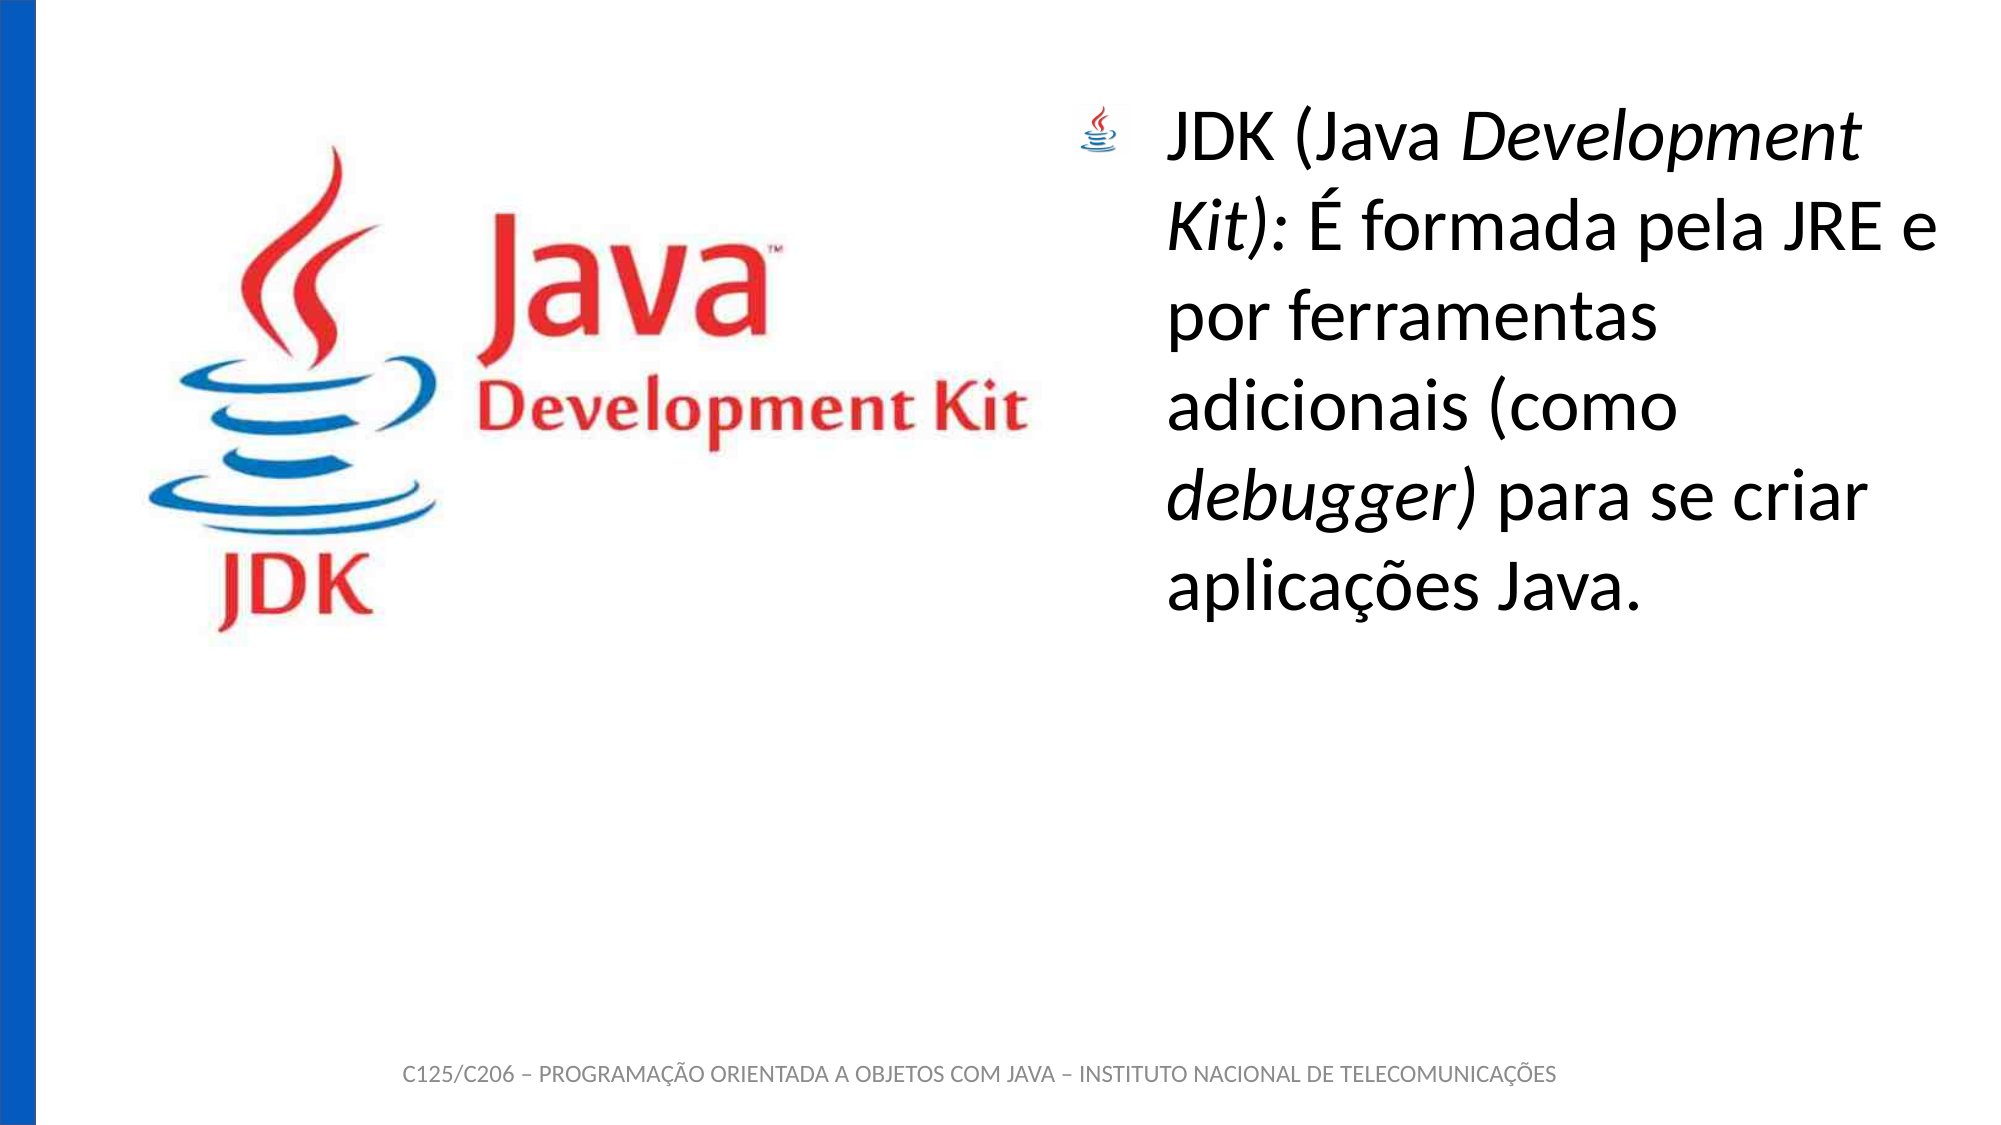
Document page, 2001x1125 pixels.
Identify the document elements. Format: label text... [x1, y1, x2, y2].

footer C125/C206 – PROGRAMAÇÃO ORIENTADA A OBJETOS COM JAVA – INSTITUTO NACIONAL DE TELECOMUNICAÇÕES [251, 1042, 1710, 1103]
text_box JDK (Java Development Kit): É formada pela JRE e por ferramentas adicionais (como debugger) para se criar aplicações Java. [1058, 78, 1986, 679]
picture [1072, 104, 1129, 157]
picture [130, 116, 1059, 647]
text_box [0, 0, 36, 1125]
